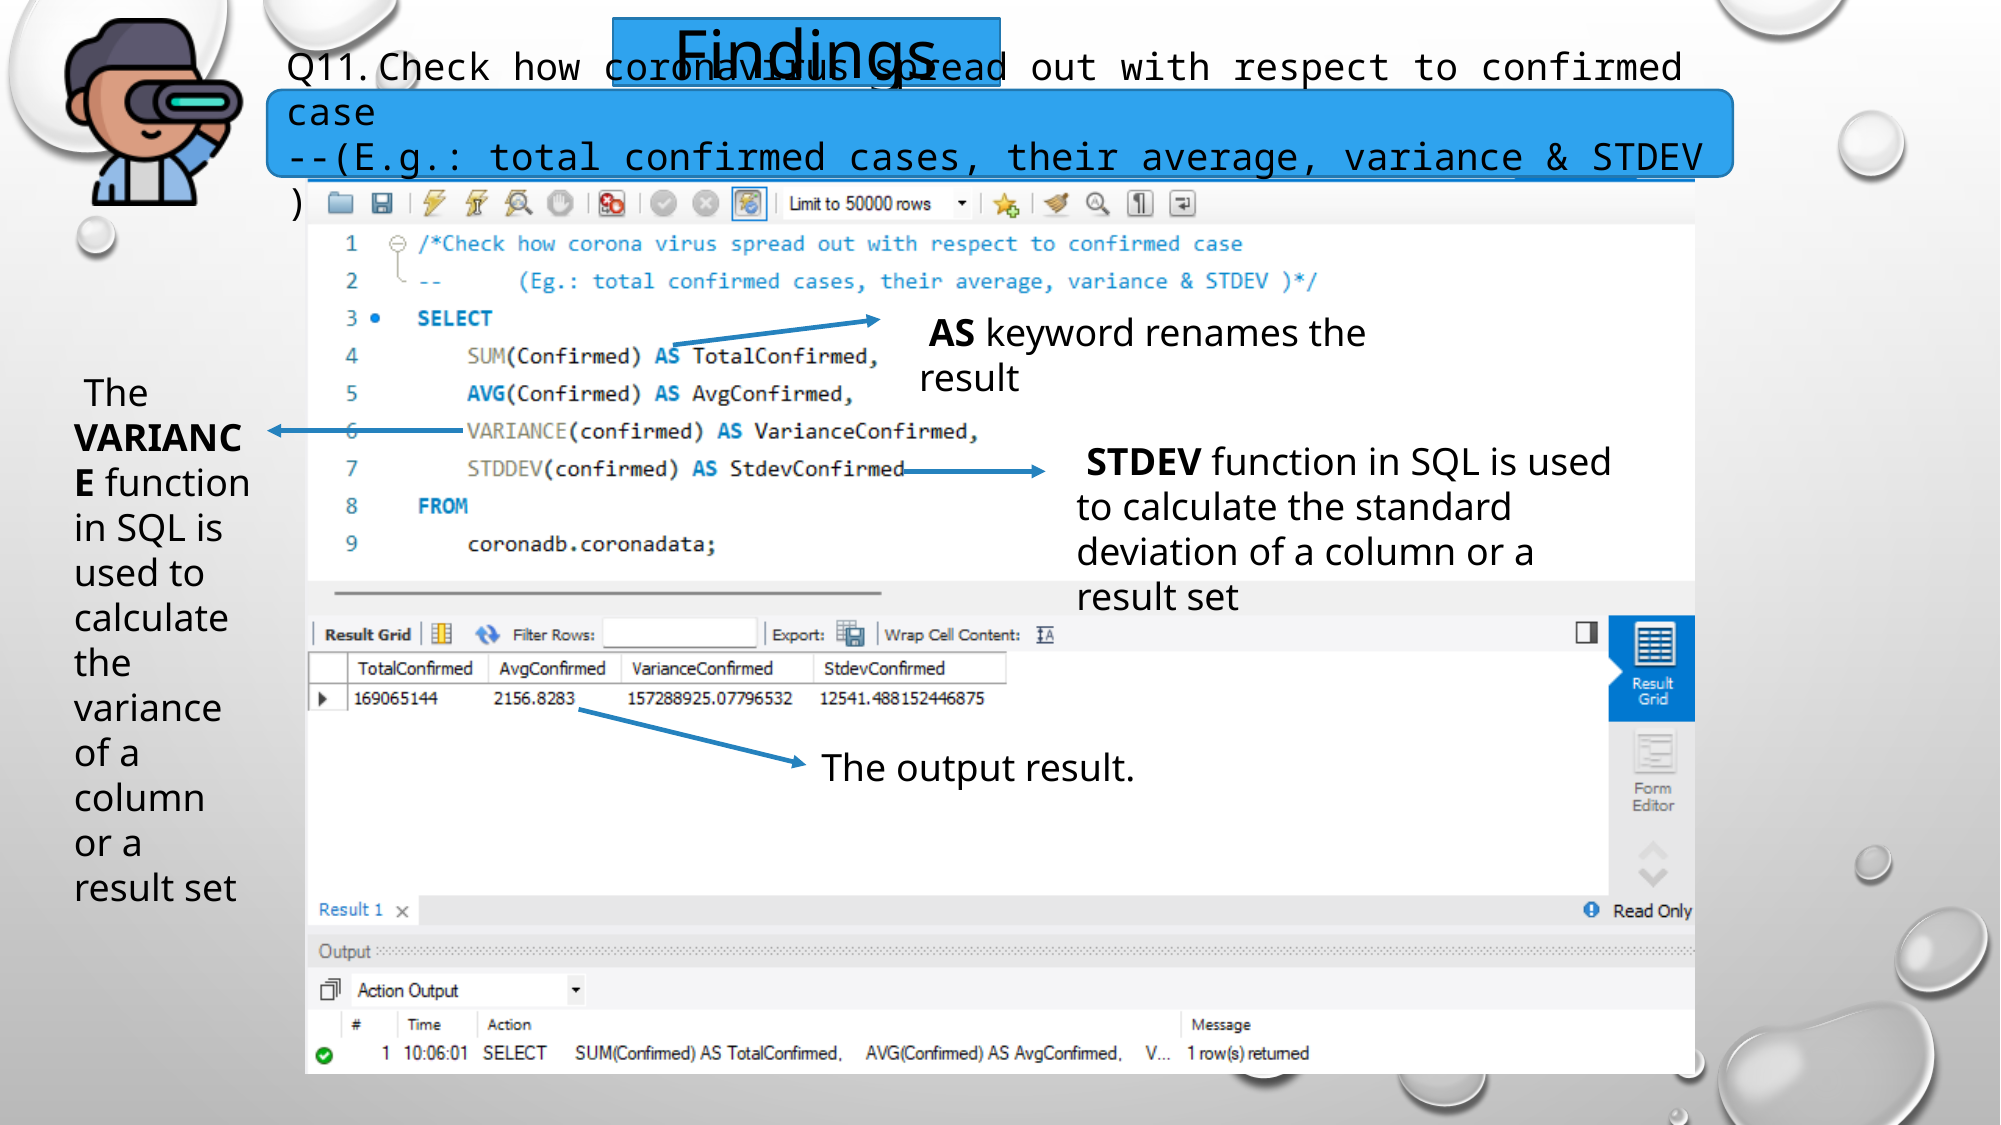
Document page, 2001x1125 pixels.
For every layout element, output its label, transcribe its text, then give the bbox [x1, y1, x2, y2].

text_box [672, 319, 881, 346]
text_box The VARIANCE function in SQL is used to calculate the variance of a column or a result set [59, 362, 268, 917]
picture [0, 0, 2000, 1125]
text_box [578, 709, 807, 766]
text_box Findings [612, 17, 1001, 87]
text_box Q11. Check how coronavirus spread out with respect to confirmed case --(E.g.: total confirmed cases, their average, variance & STDEV ) [265, 88, 1735, 178]
